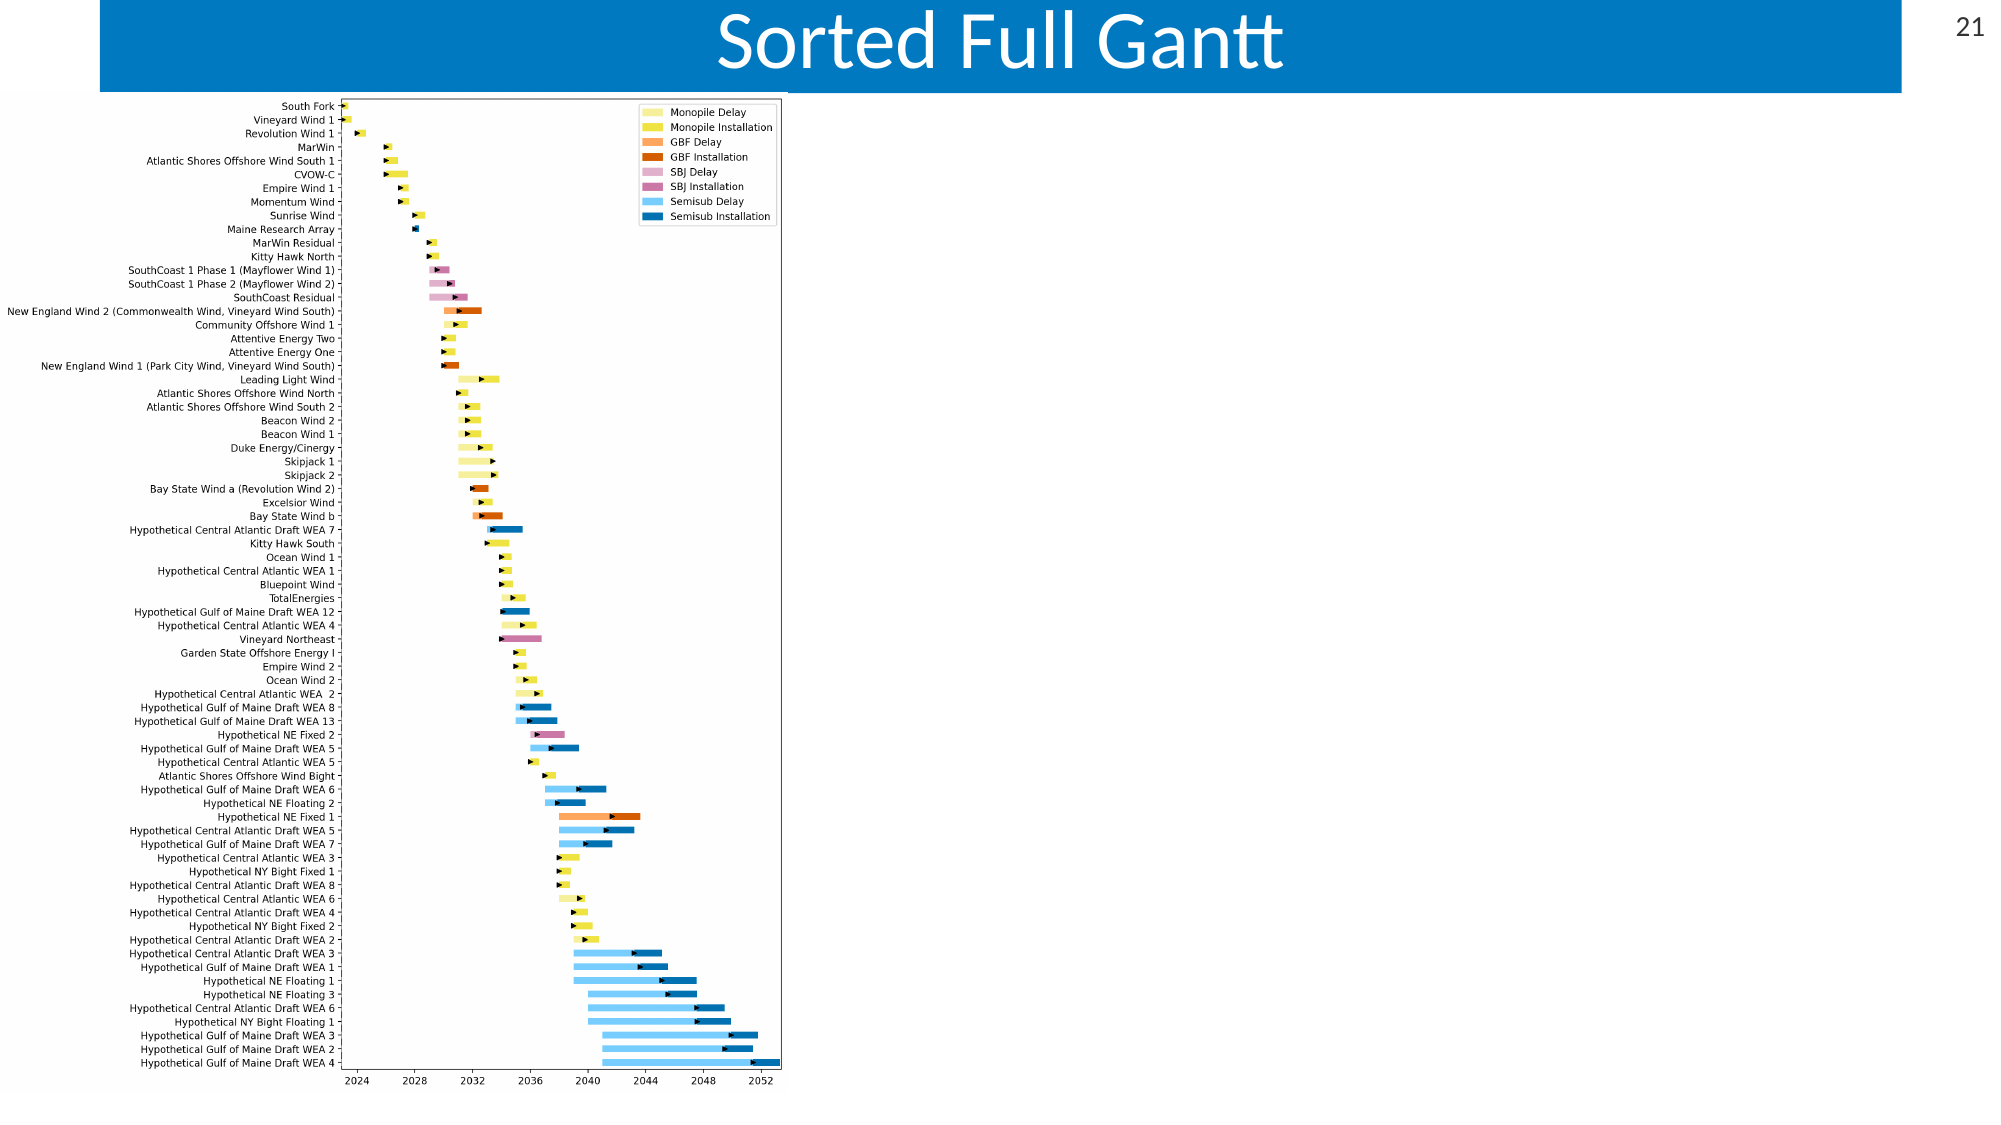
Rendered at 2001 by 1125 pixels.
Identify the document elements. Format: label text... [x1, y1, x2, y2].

picture [0, 92, 788, 1093]
title Sorted Full Gantt [99, 0, 1902, 94]
